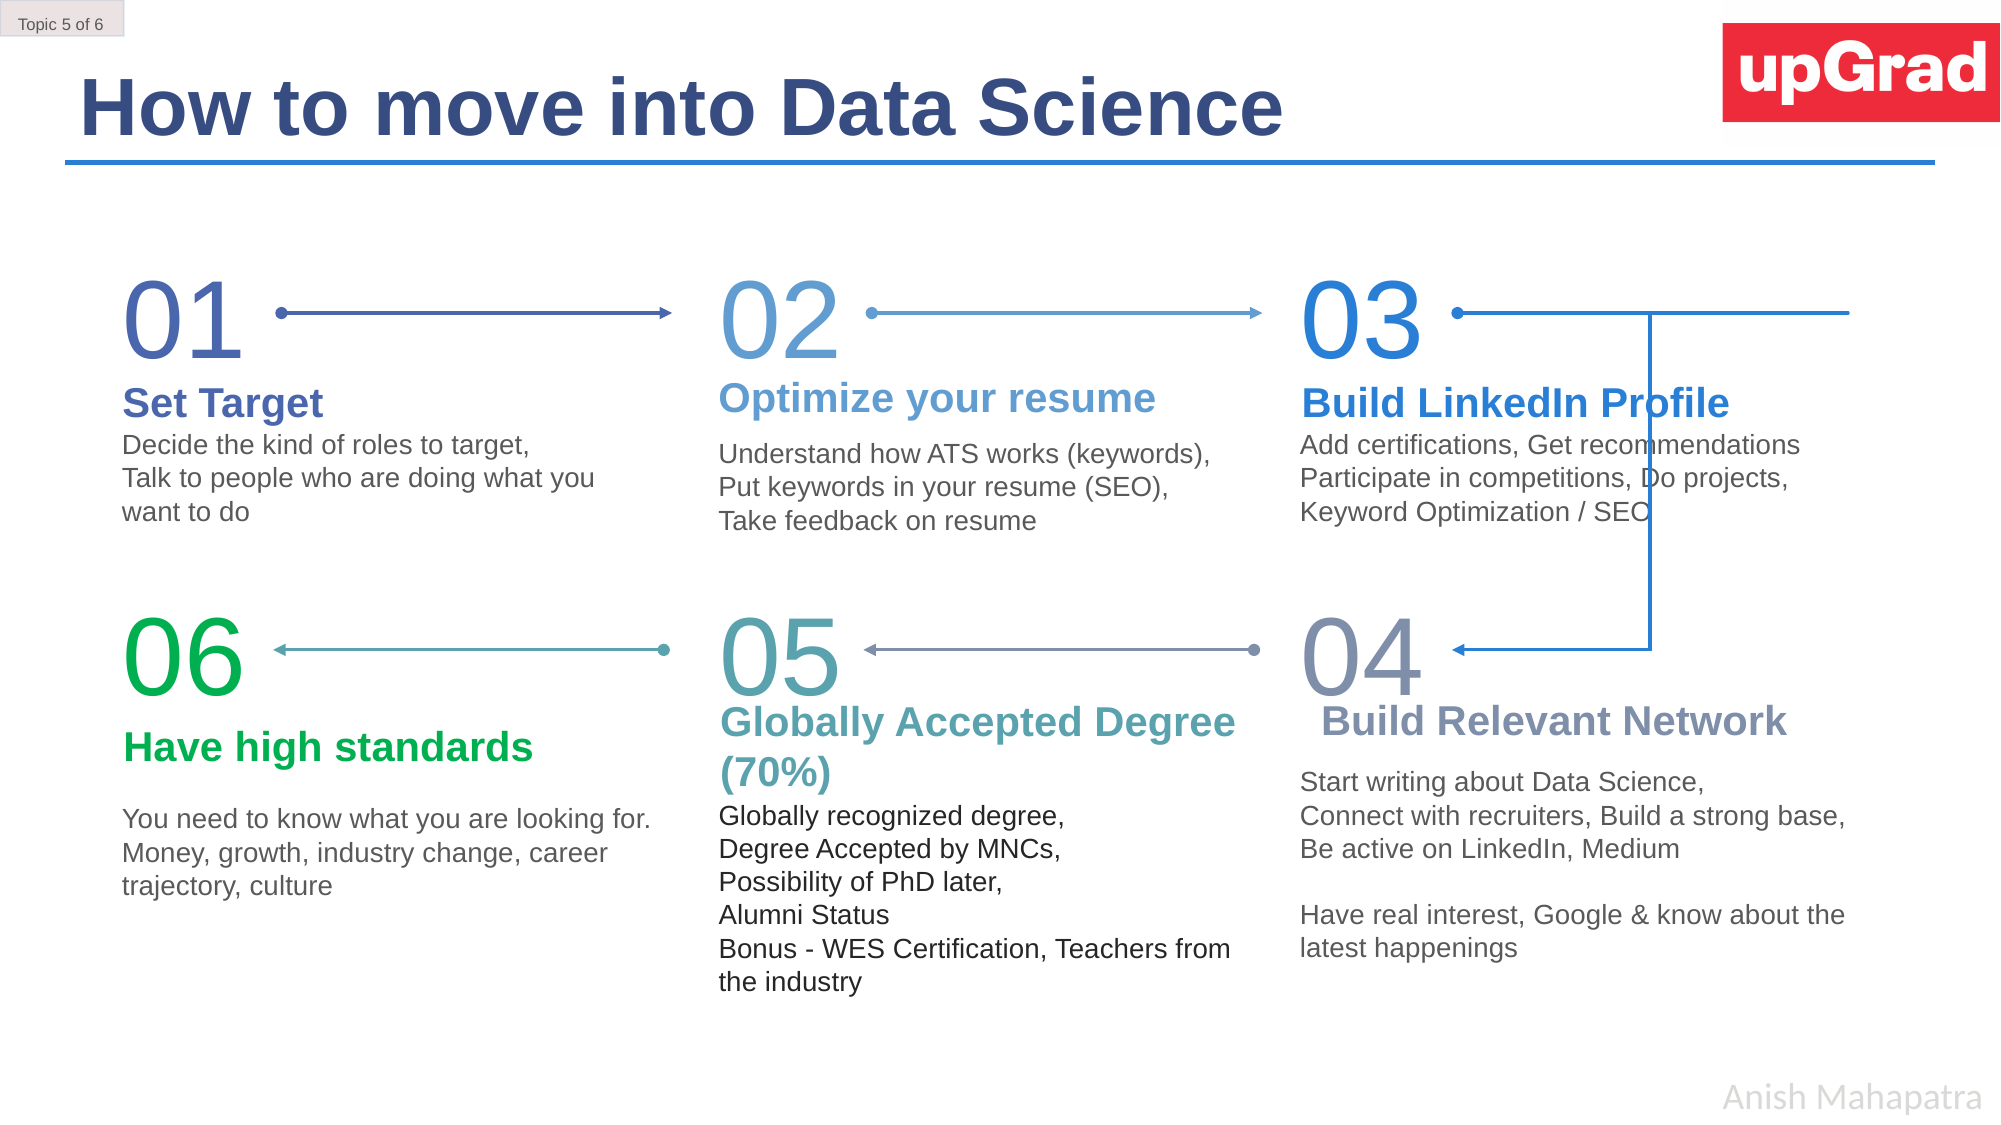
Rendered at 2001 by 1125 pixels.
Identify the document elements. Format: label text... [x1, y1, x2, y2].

text_box 06 [122, 584, 247, 718]
text_box How to move into Data Science [65, 46, 1613, 159]
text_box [1299, 693, 1849, 966]
picture [1722, 0, 2000, 146]
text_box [121, 719, 658, 902]
text_box Topic 5 of 6 [3, 0, 124, 42]
text_box 02 [718, 247, 843, 370]
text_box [1451, 313, 1849, 650]
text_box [1300, 375, 1451, 528]
text_box 05 [718, 584, 843, 693]
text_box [718, 693, 1263, 1000]
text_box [718, 370, 1239, 571]
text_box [121, 375, 631, 528]
text_box 01 [122, 247, 247, 375]
text_box 03 [1300, 247, 1425, 375]
text_box 04 [1300, 584, 1425, 693]
